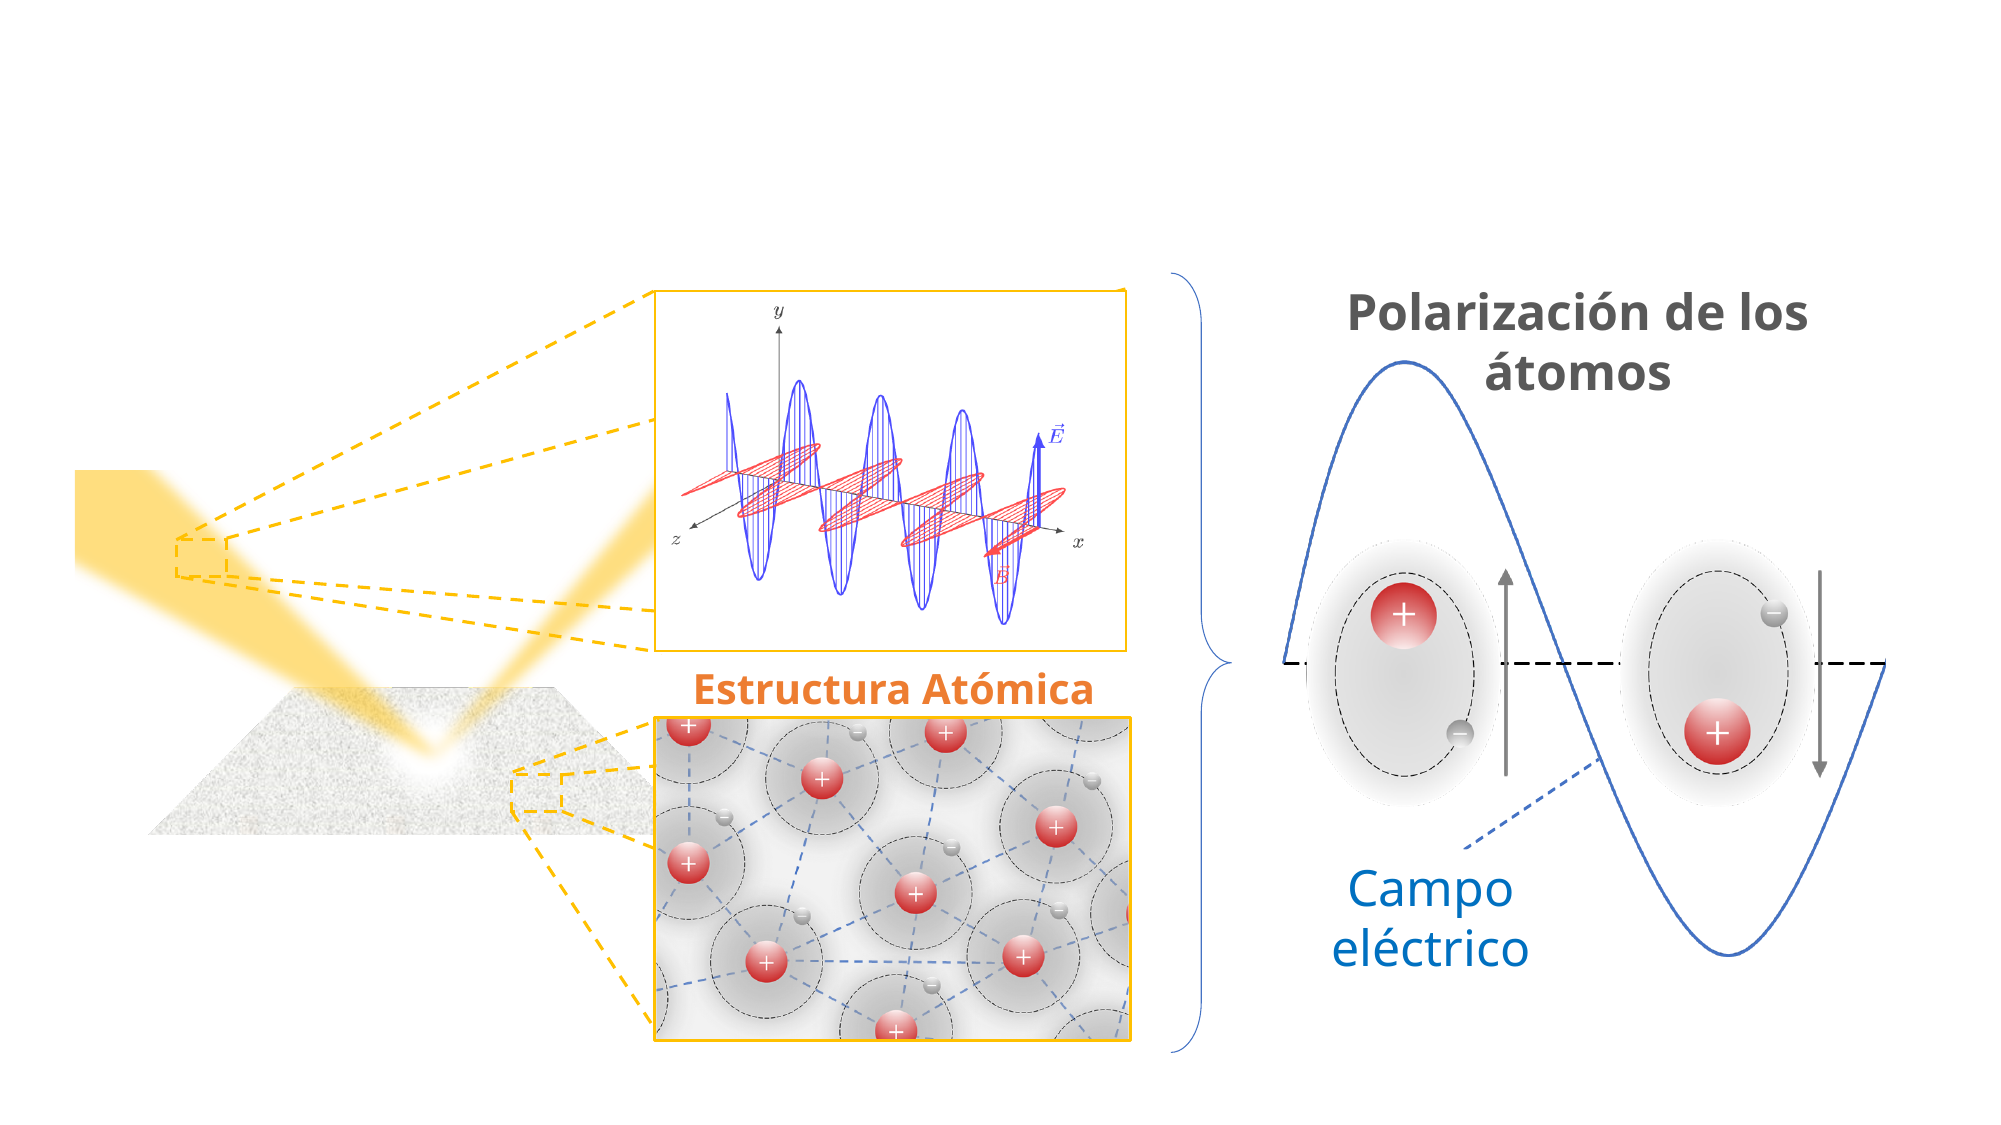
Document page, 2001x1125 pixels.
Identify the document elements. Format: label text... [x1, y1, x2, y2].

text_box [511, 655, 1132, 1039]
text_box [176, 288, 1132, 654]
picture [74, 470, 751, 884]
text_box Campo eléctrico [1241, 849, 1622, 984]
text_box [1170, 272, 1232, 1053]
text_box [1270, 273, 1886, 957]
